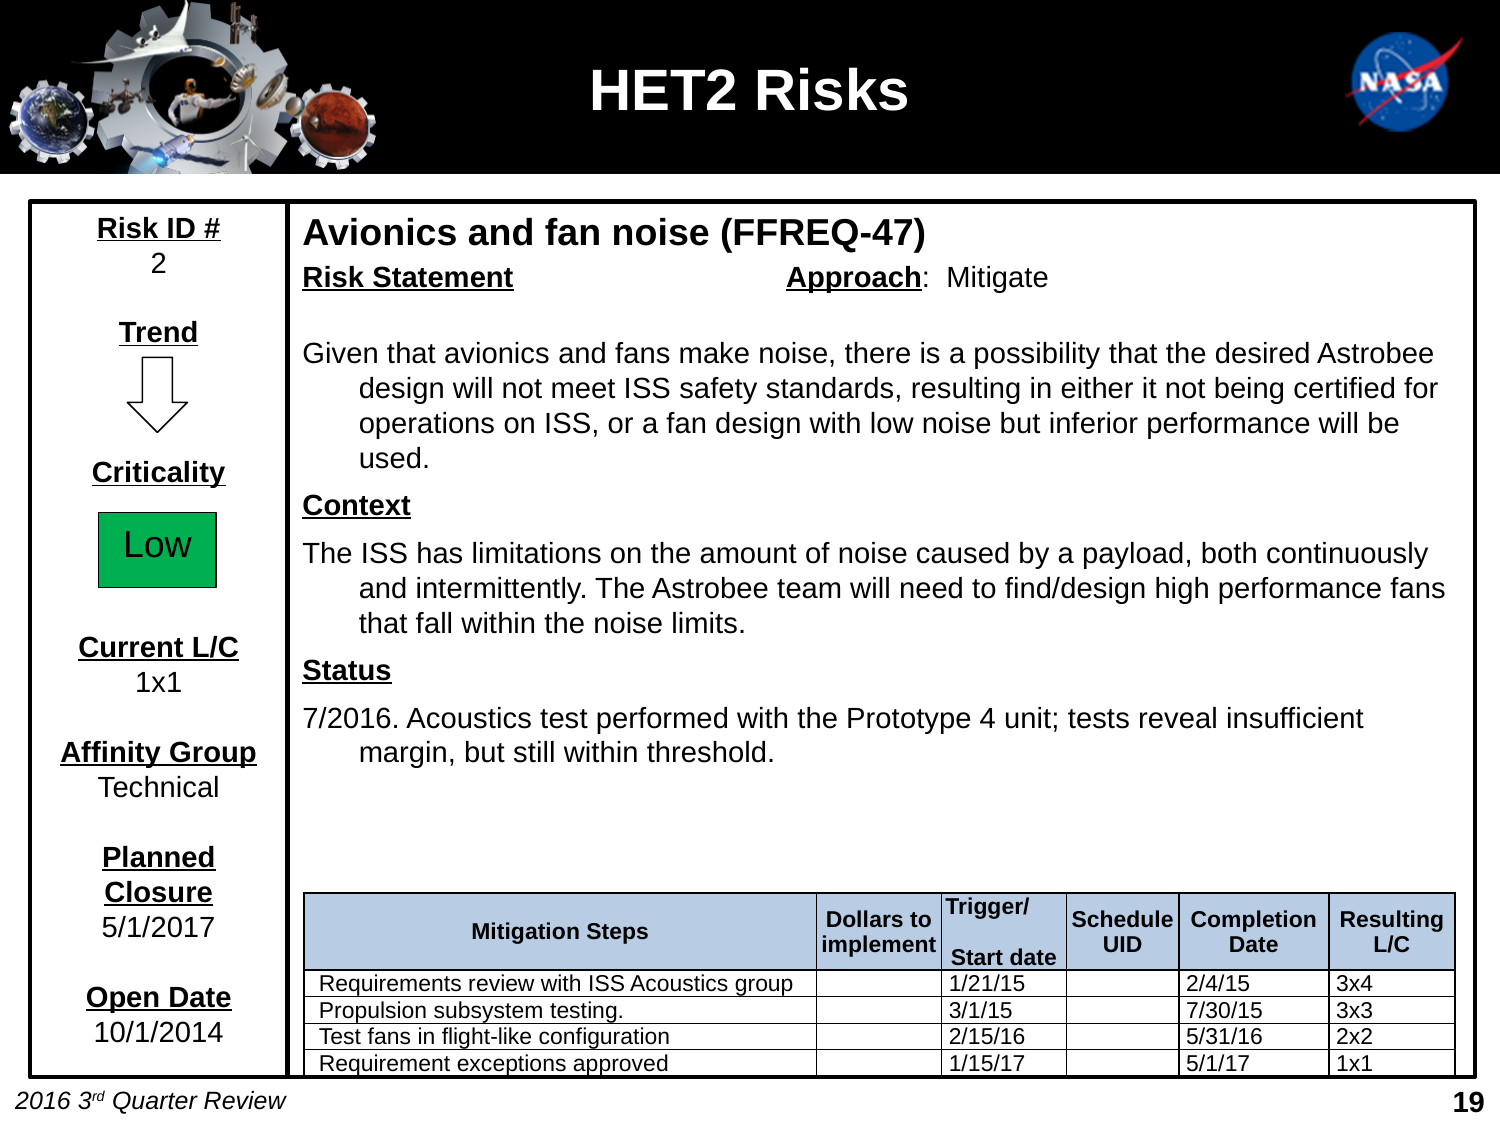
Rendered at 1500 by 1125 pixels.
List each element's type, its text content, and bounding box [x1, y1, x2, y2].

table_cell 3x4 [1330, 971, 1454, 996]
text_box [127, 357, 188, 433]
list Avionics and fan noise (FFREQ-47) Risk Statement Approach: Mitigate Given that avionics and fans make noise, there is a possibility that the desired Astrobee design will not meet ISS safety standards, resulting in either it not being certified for operations on ISS, or a fan design with low noise but inferior performance will be used. Context The ISS has limitations on the amount of noise caused by a payload, both continuously and intermittently. The Astrobee team will need to find/design high performance fans that fall within the noise limits. Status 7/2016. Acoustics test performed with the Prototype 4 unit; tests reveal insufficient margin, but still within threshold. [287, 200, 1475, 850]
table_cell [1067, 1050, 1178, 1076]
table_cell 3x3 [1330, 997, 1454, 1023]
table_cell 1/21/15 [942, 971, 1066, 996]
table_cell 3/1/15 [942, 997, 1066, 1023]
table_cell [1067, 997, 1178, 1023]
table_cell Requirements review with ISS Acoustics group [305, 971, 816, 996]
table_cell 5/1/17 [1180, 1050, 1328, 1076]
text_box Low [98, 512, 217, 588]
table_cell [817, 1050, 941, 1076]
table_header Dollars to implement [817, 894, 941, 969]
table_cell 1/15/17 [942, 1050, 1066, 1076]
text_box Risk ID # 2 Trend Criticality Current L/C 1x1 Affinity Group Technical Planned Closure 5/1/2017 Open Date 10/1/2014 [29, 201, 288, 1078]
table_cell 2x2 [1330, 1024, 1454, 1049]
table_cell Test fans in flight-like configuration [305, 1024, 816, 1049]
table_cell [1067, 1024, 1178, 1049]
table_cell [817, 1024, 941, 1049]
table_cell [817, 997, 941, 1023]
picture [0, 0, 1500, 174]
table_cell 2/4/15 [1180, 971, 1328, 996]
table_cell Propulsion subsystem testing. [305, 997, 816, 1023]
table_header Mitigation Steps [305, 894, 816, 969]
table_cell [817, 971, 941, 996]
table_cell 7/30/15 [1180, 997, 1328, 1023]
table_header Resulting L/C [1330, 894, 1454, 969]
table_header Trigger/ Start date [942, 894, 1066, 969]
table_header Schedule UID [1067, 894, 1178, 969]
table_cell 1x1 [1330, 1050, 1454, 1076]
table_cell 5/31/16 [1180, 1024, 1328, 1049]
table_cell 2/15/16 [942, 1024, 1066, 1049]
table_header Completion Date [1180, 894, 1328, 969]
text_box [288, 850, 1475, 1077]
table_cell Requirement exceptions approved [305, 1050, 816, 1076]
title HET2 Risks [212, 12, 1288, 163]
table_cell [1067, 971, 1178, 996]
